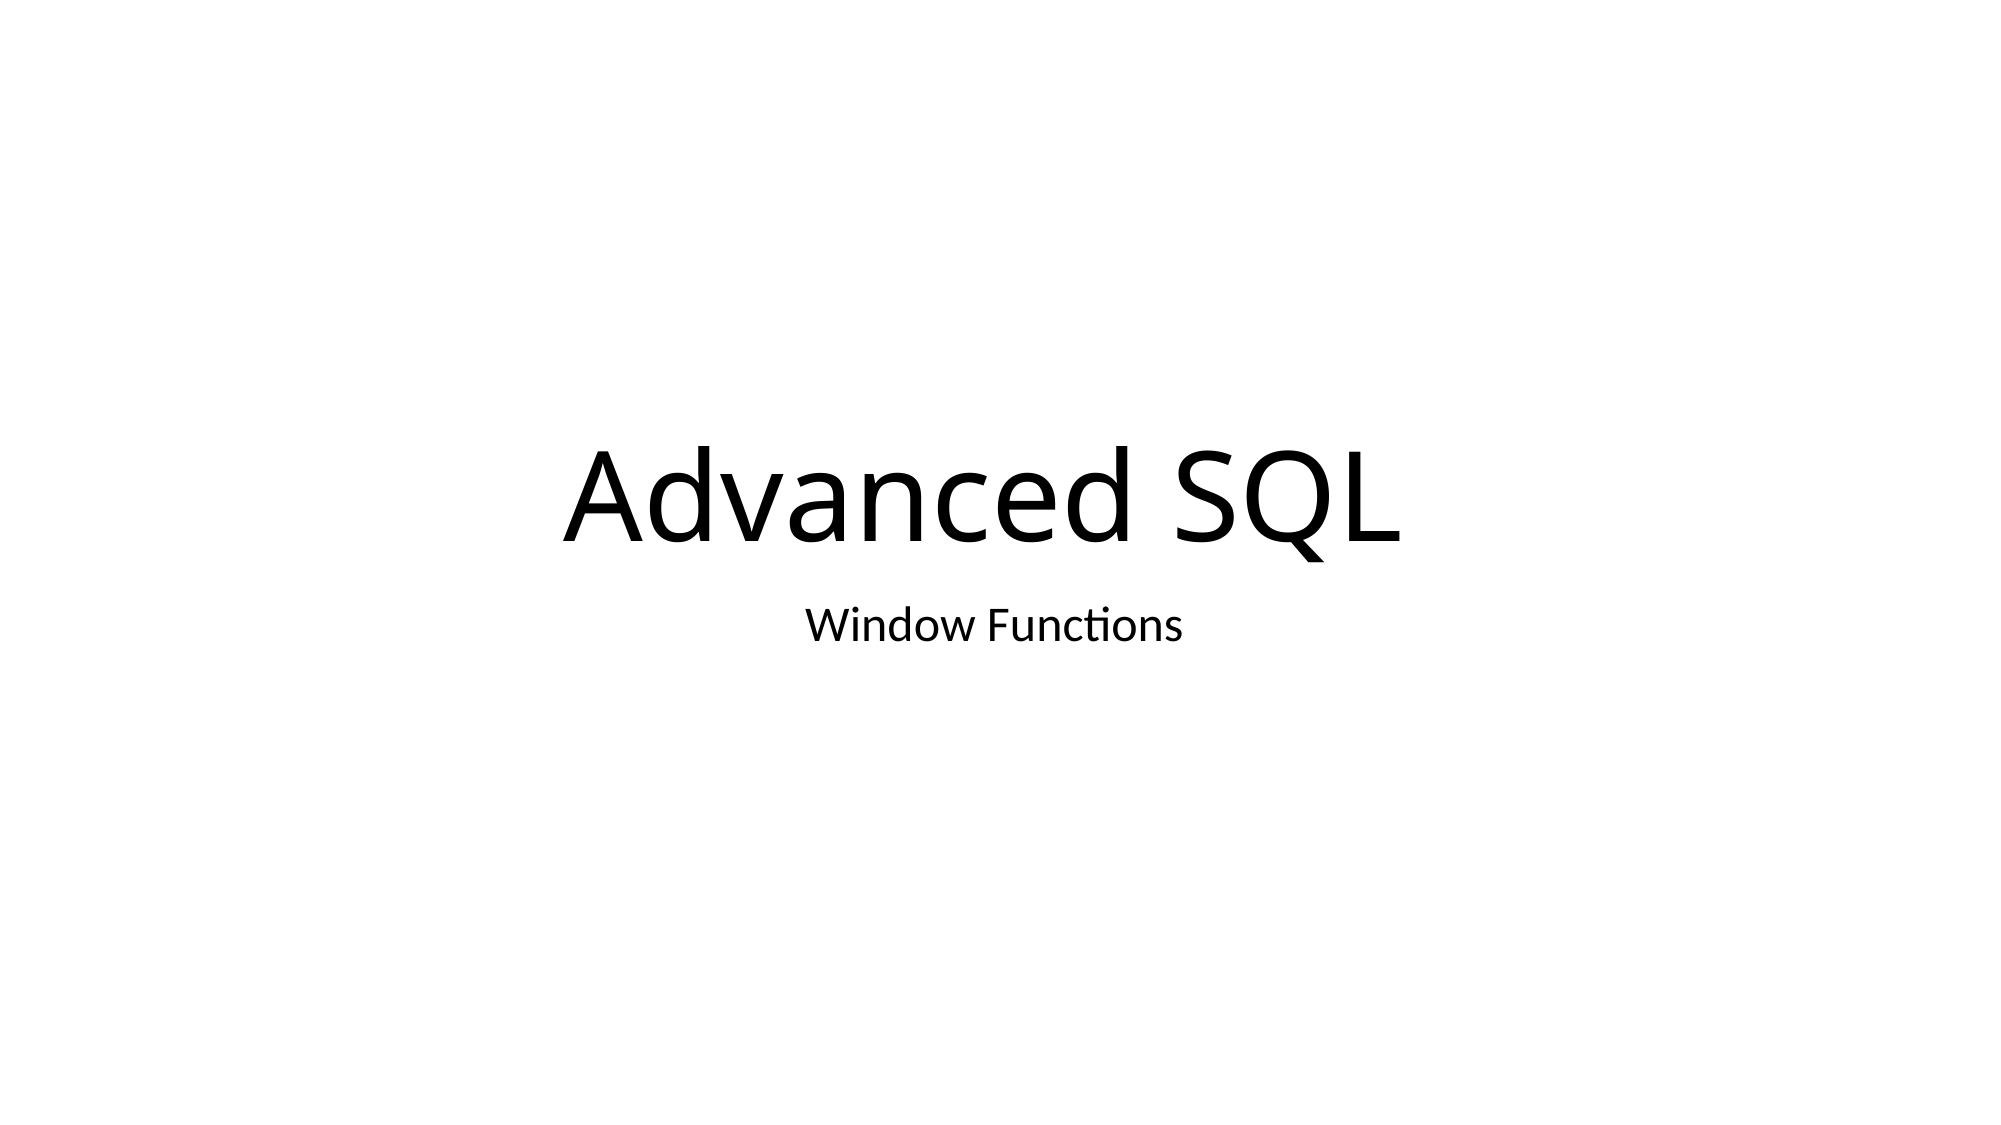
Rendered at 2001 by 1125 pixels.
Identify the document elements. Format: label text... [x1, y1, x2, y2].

subtitle Window Functions [249, 590, 1750, 863]
title Advanced SQL [249, 184, 1750, 576]
